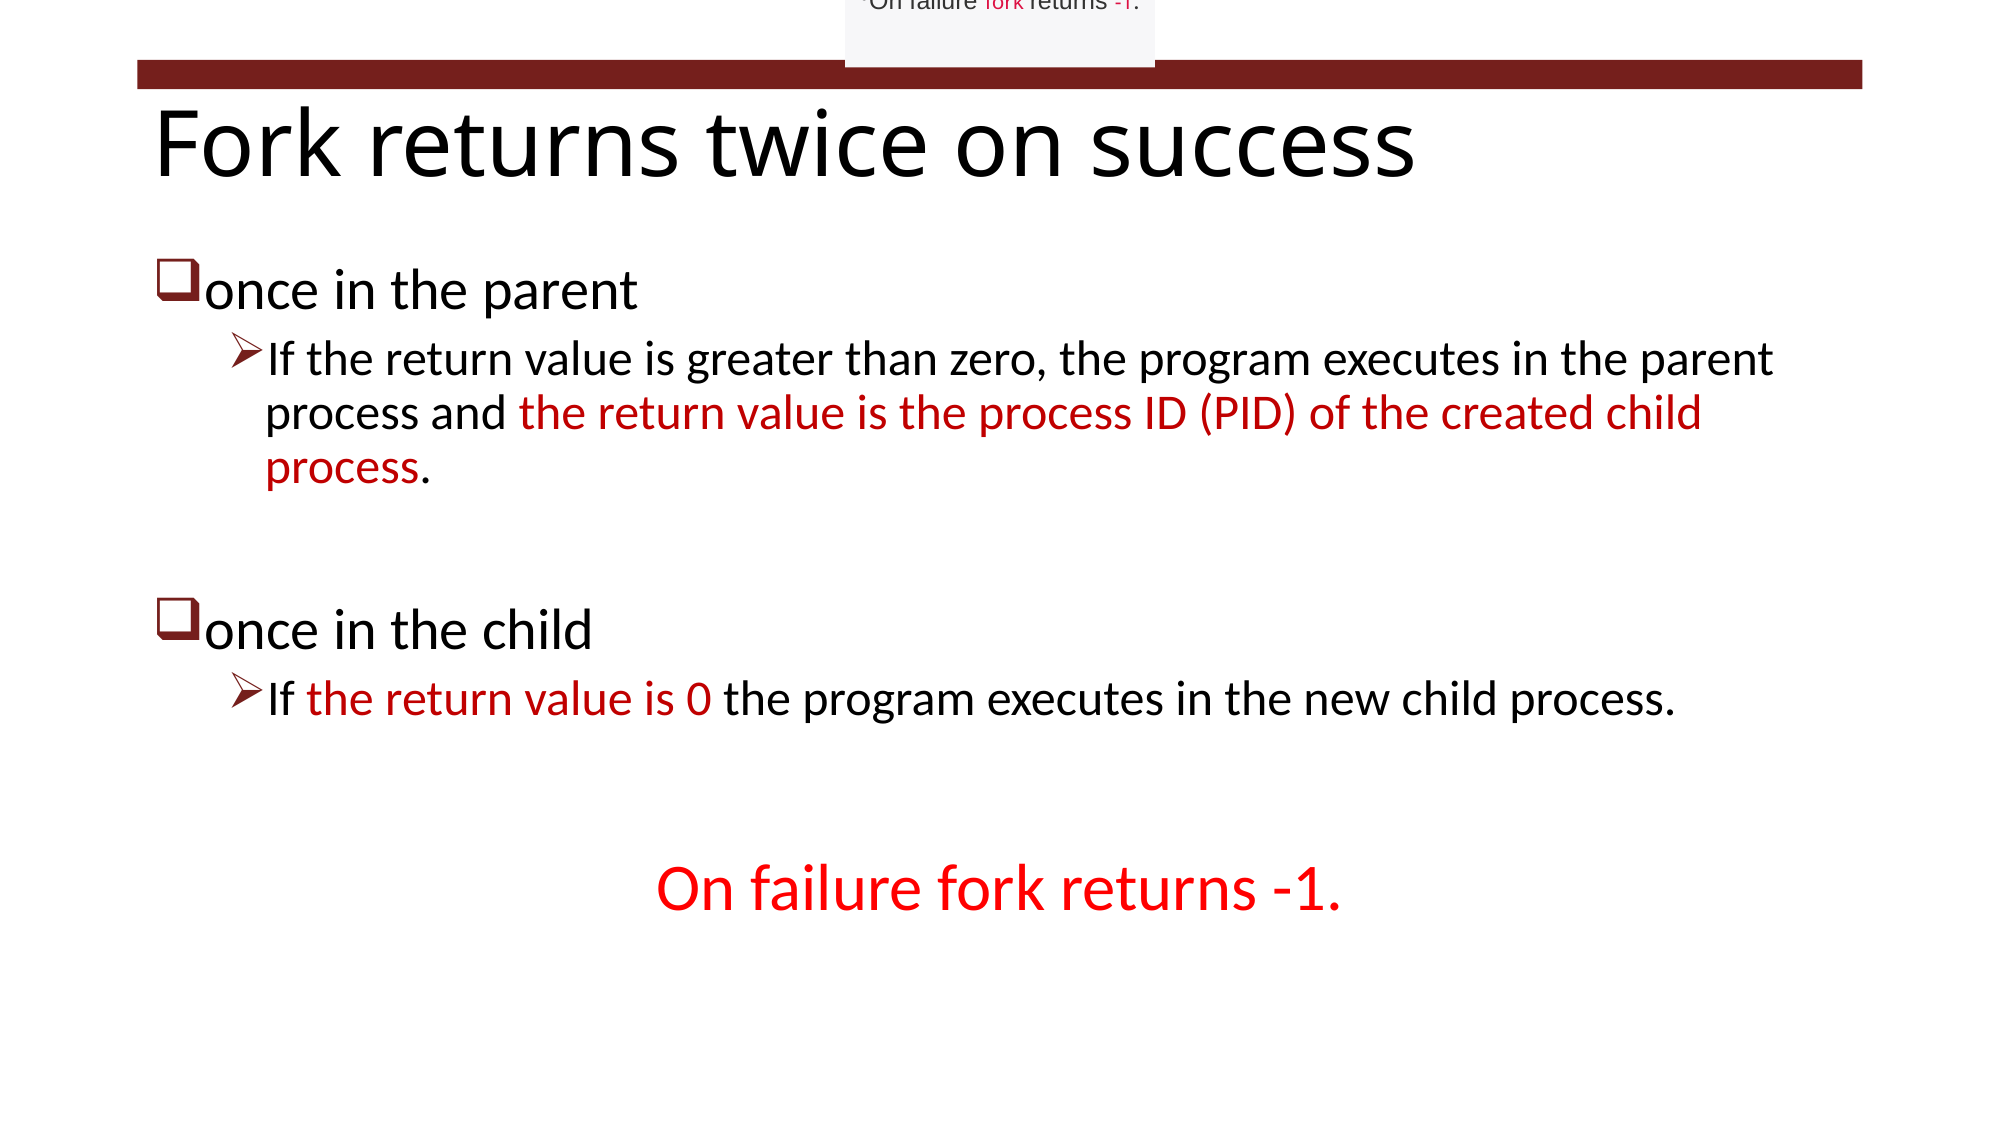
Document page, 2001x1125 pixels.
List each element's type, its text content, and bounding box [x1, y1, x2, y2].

title Fork returns twice on success [137, 59, 1863, 233]
text_box On failure fork returns -1. [641, 836, 1359, 932]
list once in the parent If the return value is greater than zero, the program executes in the parent process and the return value is the process ID (PID) of the created child process. once in the child If the return value is 0 the program executes in the new child process. [137, 251, 1863, 1103]
text_box On failure fork returns -1. [845, 0, 1155, 68]
